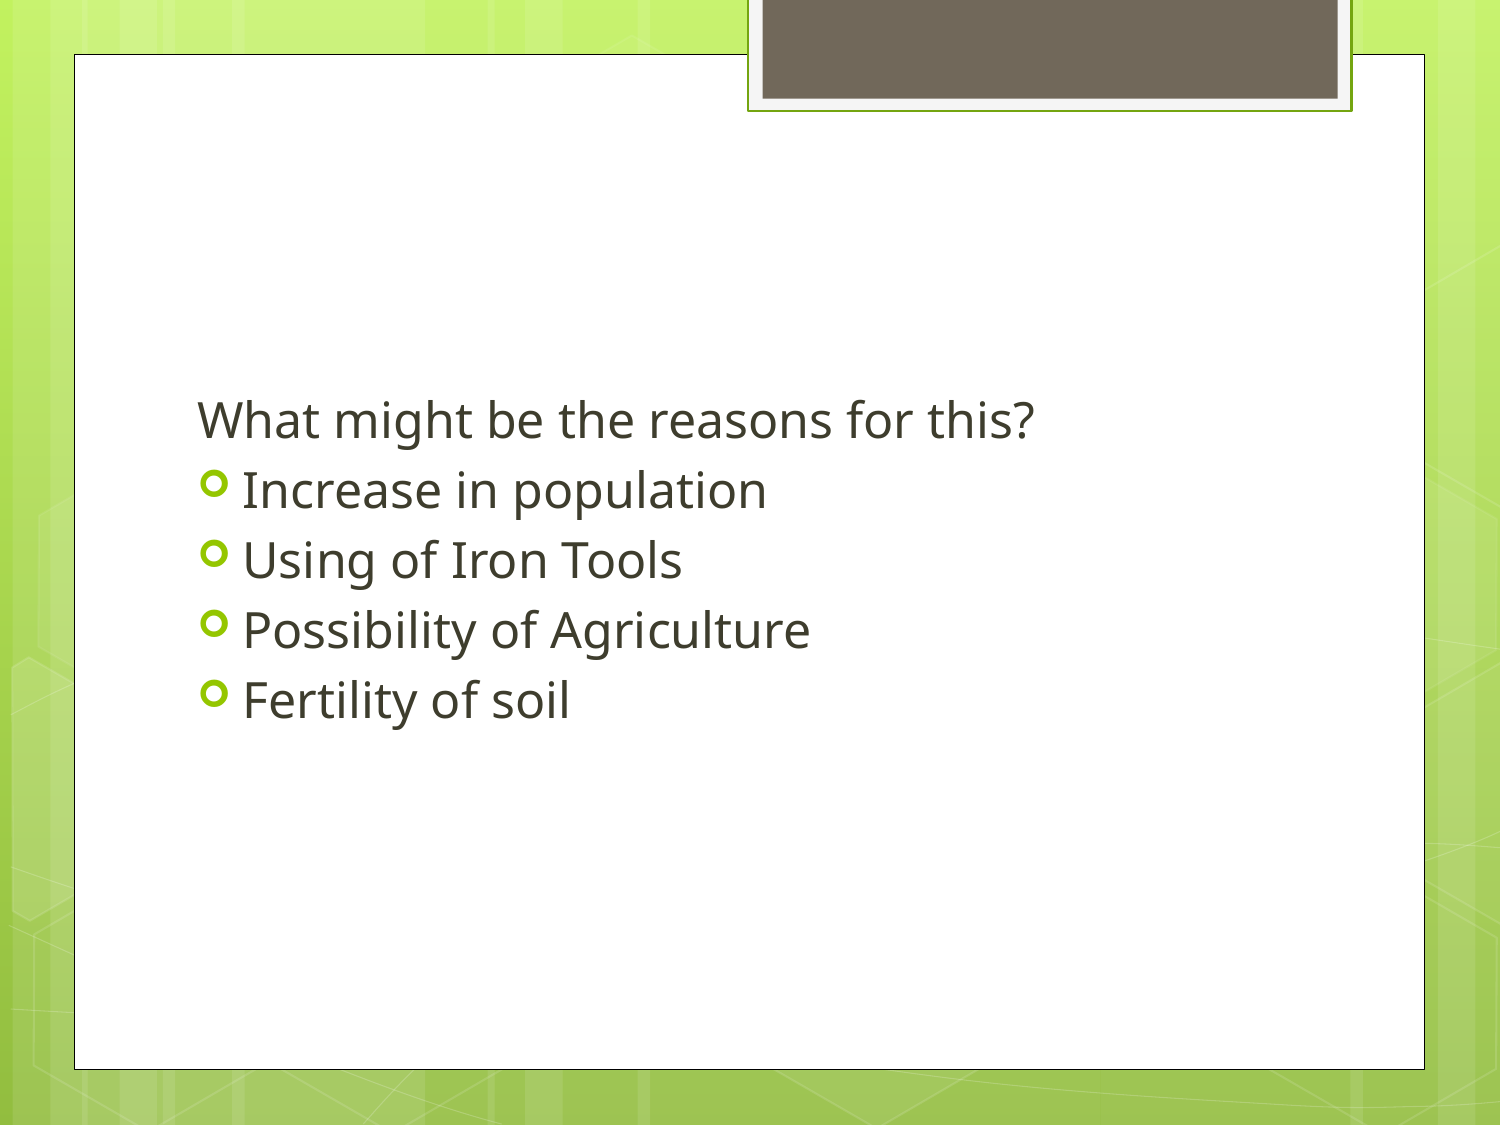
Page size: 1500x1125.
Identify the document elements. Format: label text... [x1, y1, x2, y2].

list What might be the reasons for this? Increase in population Using of Iron Tools Possibility of Agriculture Fertility of soil [171, 381, 1283, 957]
